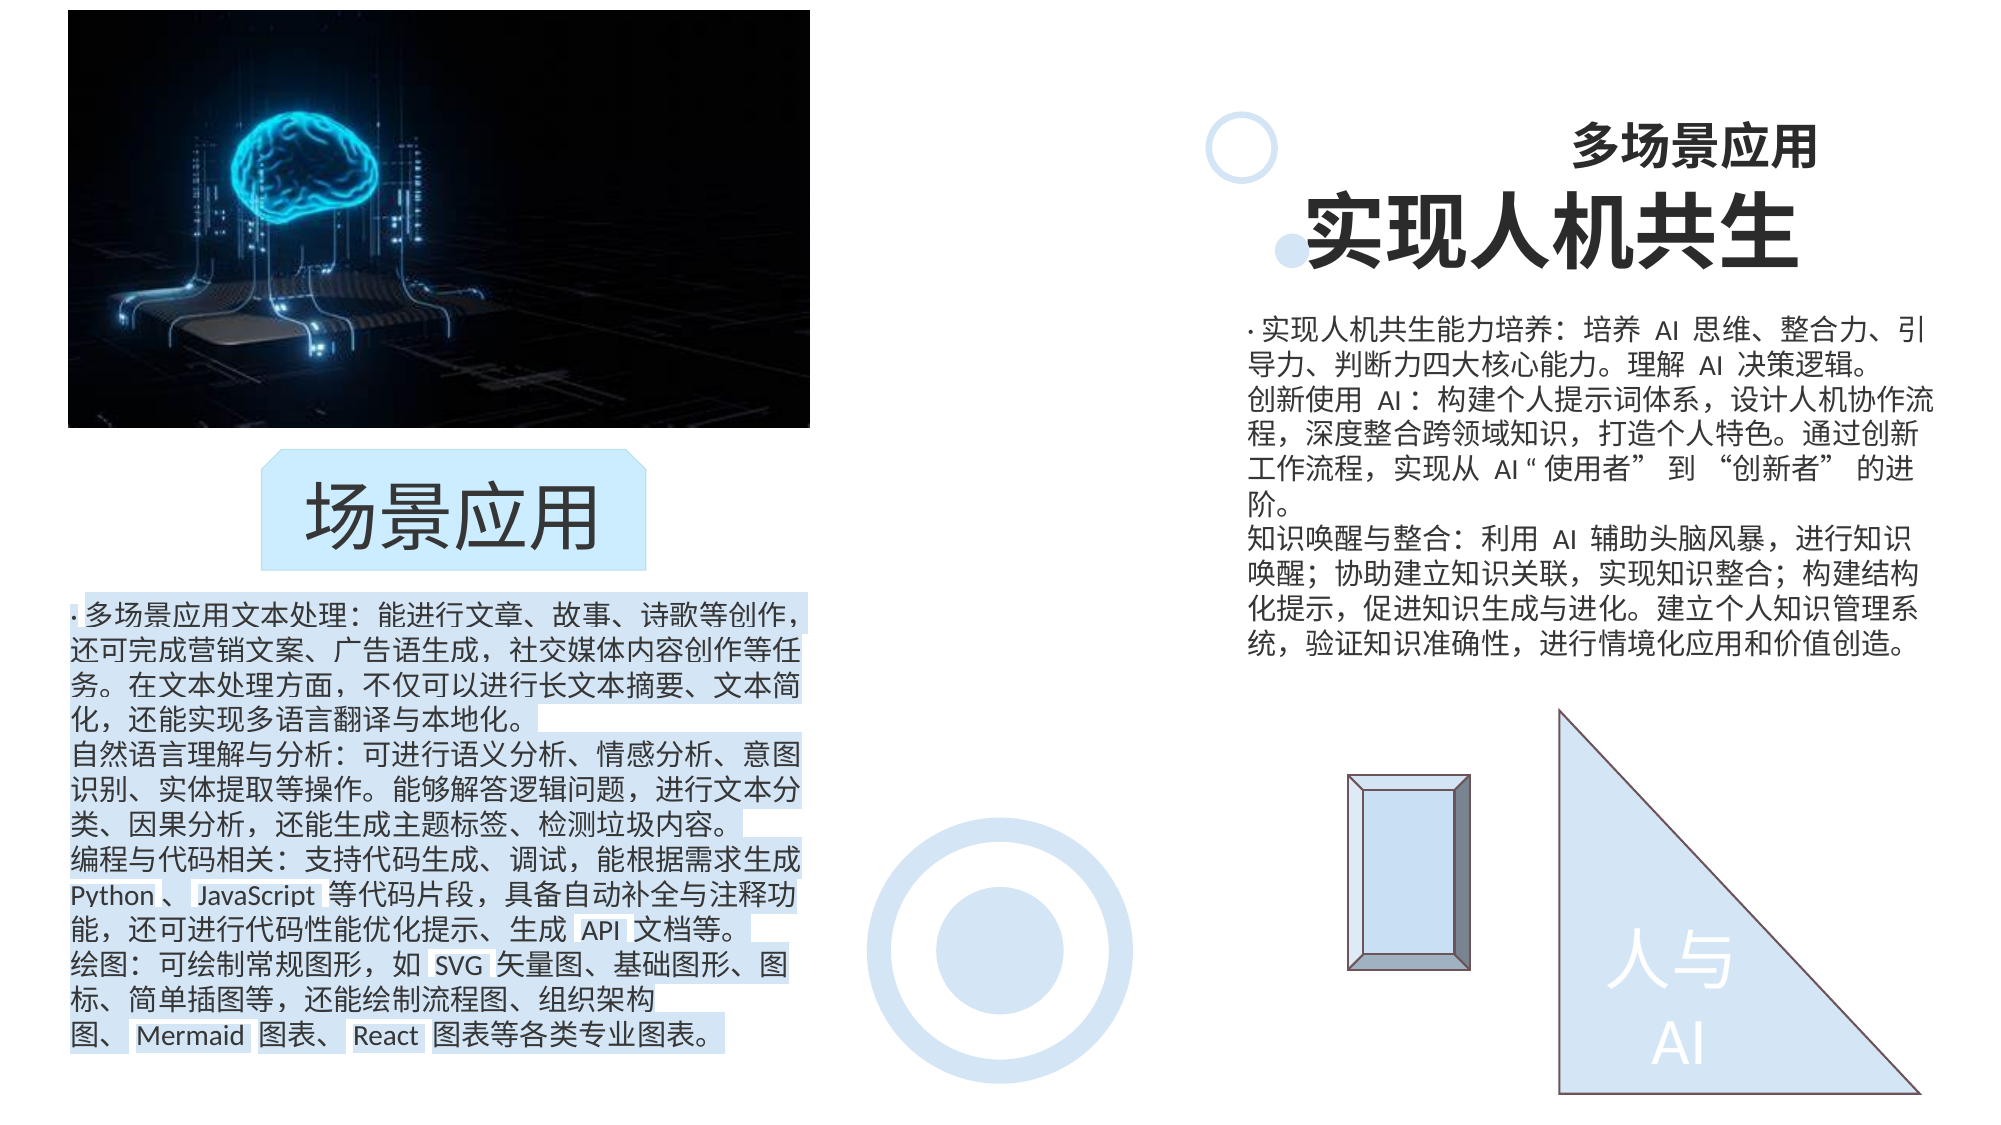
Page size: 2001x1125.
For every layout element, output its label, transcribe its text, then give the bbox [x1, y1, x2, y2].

text_box [1352, 776, 1466, 789]
text_box 人与AI [1558, 707, 1923, 1095]
text_box [1273, 232, 1311, 270]
text_box [865, 816, 1135, 1085]
text_box 多场景应用 实现人机共生 [1190, 82, 1836, 287]
picture [68, 10, 810, 428]
text_box [935, 885, 1065, 1016]
text_box [1347, 774, 1471, 971]
text_box [1204, 110, 1279, 185]
text_box ·多场景应用文本处理：能进行文章、故事、诗歌等创作，还可完成营销文案、广告语生成，社交媒体内容创作等任务。在文本处理方面，不仅可以进行长文本摘要、文本简化，还能实现多语言翻译与本地化。 自然语言理解与分析：可进行语义分析、情感分析、意图识别、实体提取等操作。能够解答逻辑问题，进行文本分类、因果分析，还能生成主题标签、检测垃圾内容。 编程与代码相关：支持代码生成、调试，能根据需求生成 Python、JavaScript 等代码片段，具备自动补全与注释功能，还可进行代码性能优化提示、生成 API 文档等。 绘图：可绘制常规图形，如 SVG 矢量图、基础图形、图标、简单插图等，还能绘制流程图、组织架构图、Mermaid 图表、React 图表等各类专业图表。 [55, 589, 823, 1059]
text_box 场景应用 [260, 448, 647, 571]
text_box ·实现人机共生能力培养：培养 AI 思维、整合力、引导力、判断力四大核心能力。理解 AI 决策逻辑。 创新使用 AI：构建个人提示词体系，设计人机协作流程，深度整合跨领域知识，打造个人特色。通过创新工作流程，实现从 AI “使用者” 到 “创新者” 的进阶。 知识唤醒与整合：利用 AI 辅助头脑风暴，进行知识唤醒；协助建立知识关联，实现知识整合；构建结构化提示，促进知识生成与进化。建立个人知识管理系统，验证知识准确性，进行情境化应用和价值创造。 [1232, 303, 1955, 668]
